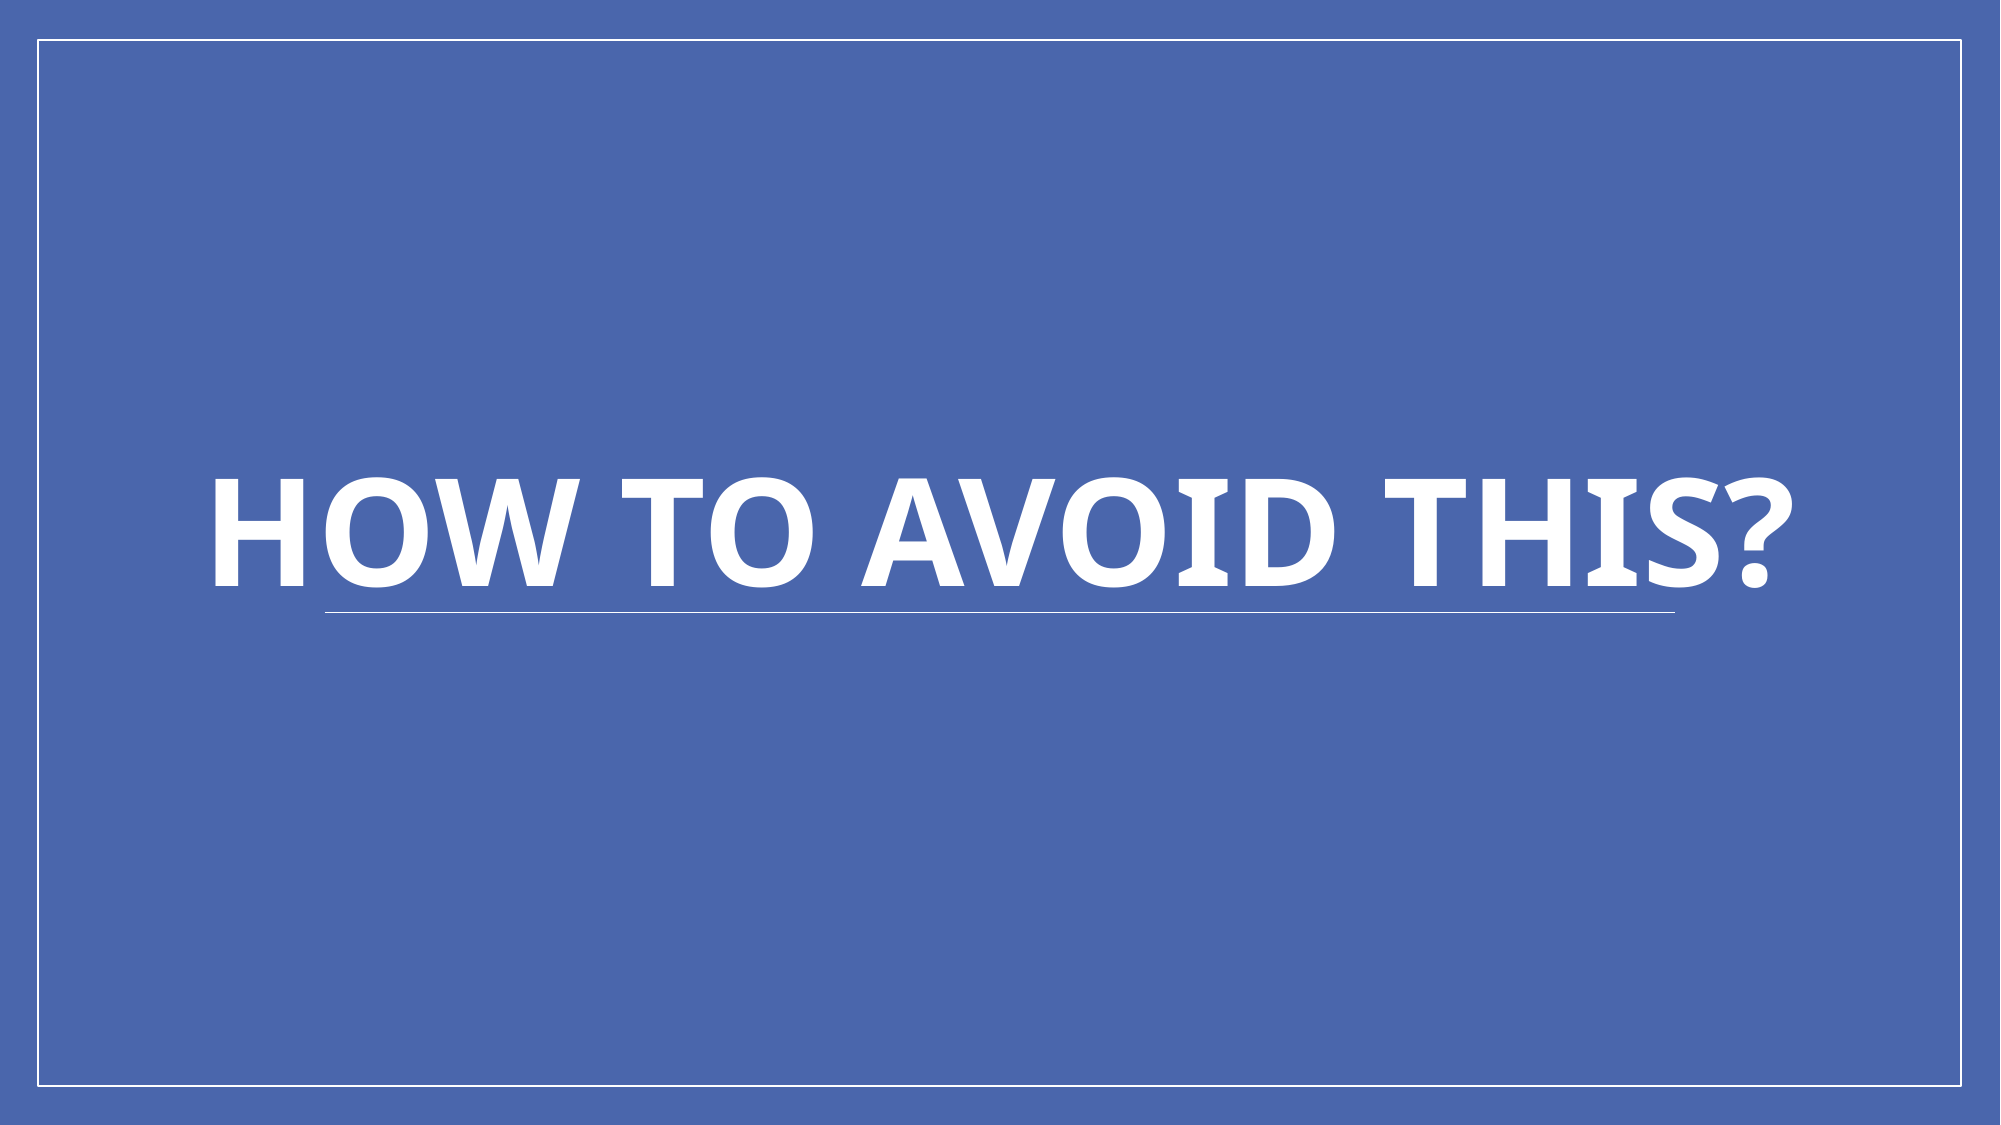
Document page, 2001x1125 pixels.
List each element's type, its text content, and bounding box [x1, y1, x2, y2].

title How to avoid this? [182, 144, 1818, 625]
